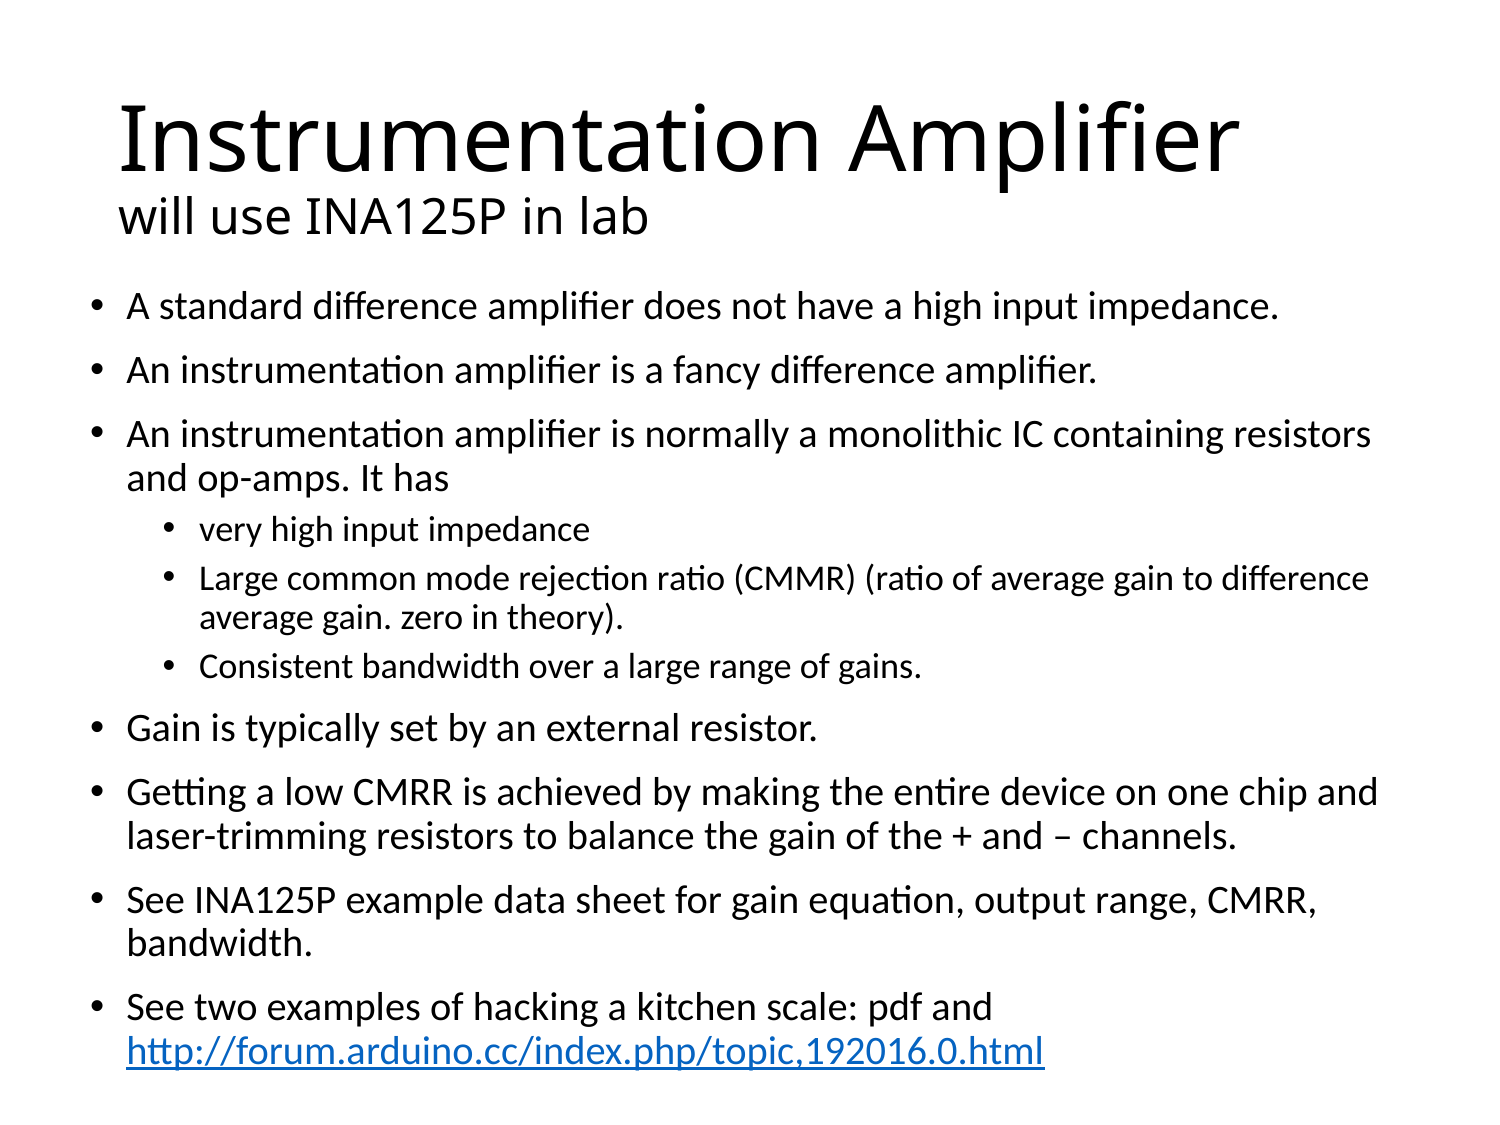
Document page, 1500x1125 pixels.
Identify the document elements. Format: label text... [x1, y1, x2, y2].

list A standard difference amplifier does not have a high input impedance. An instrumentation amplifier is a fancy difference amplifier. An instrumentation amplifier is normally a monolithic IC containing resistors and op-amps. It has very high input impedance Large common mode rejection ratio (CMMR) (ratio of average gain to difference average gain. zero in theory). Consistent bandwidth over a large range of gains. Gain is typically set by an external resistor. Getting a low CMRR is achieved by making the entire device on one chip and laser-trimming resistors to balance the gain of the + and – channels. See INA125P example data sheet for gain equation, output range, CMRR, bandwidth. See two examples of hacking a kitchen scale: pdf and http://forum.arduino.cc/index.php/topic,192016.0.html [75, 277, 1425, 1085]
title Instrumentation Amplifier will use INA125P in lab [103, 59, 1397, 277]
